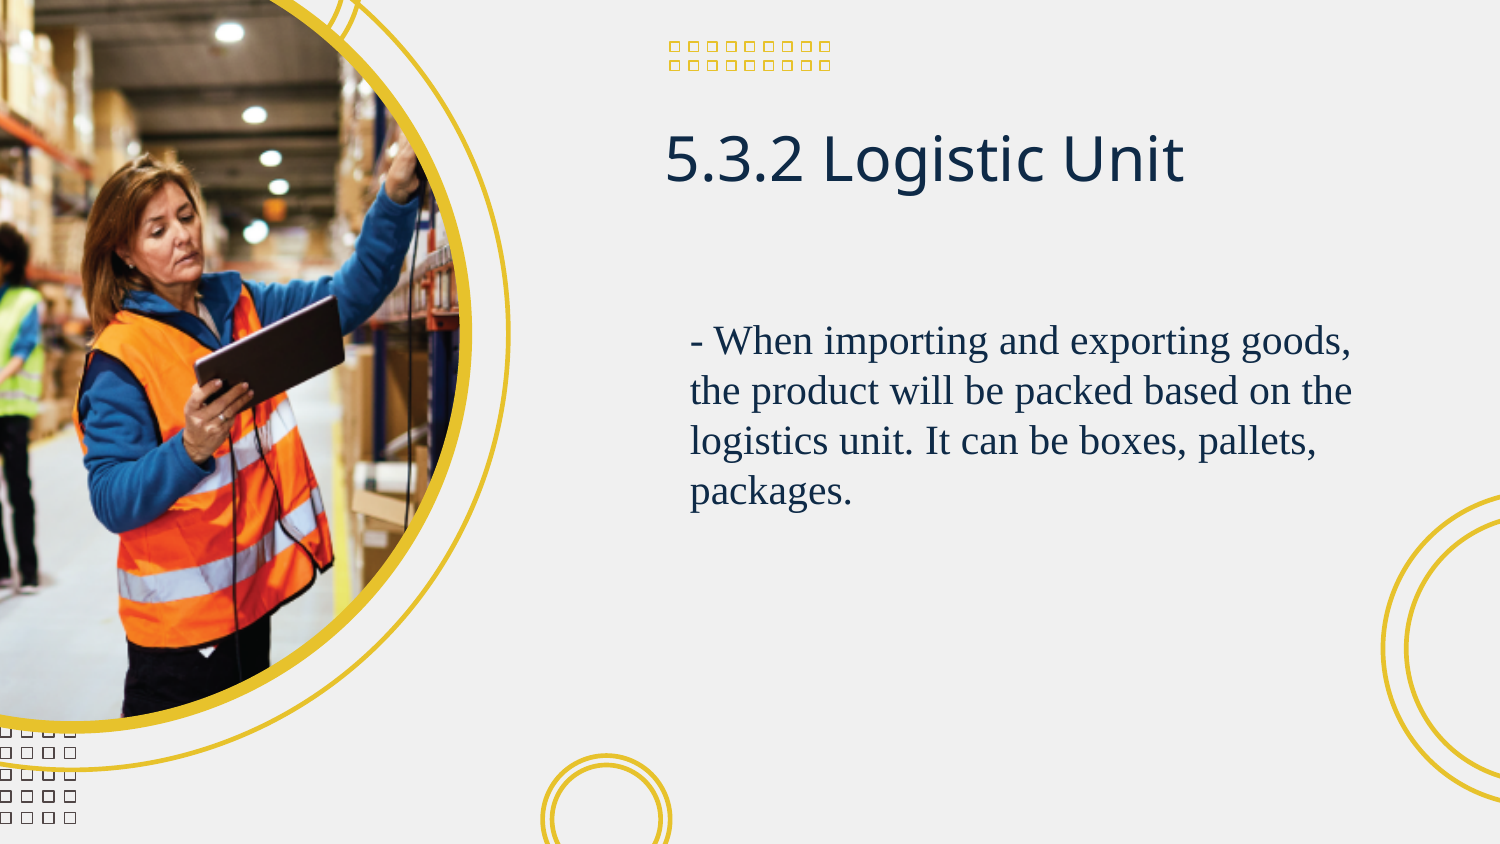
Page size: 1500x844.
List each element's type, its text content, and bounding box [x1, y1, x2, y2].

title 5.3.2 Logistic Unit [649, 63, 1400, 209]
text_box [0, 735, 243, 770]
text_box [470, 154, 509, 513]
subtitle - When importing and exporting goods, the product will be packed based on the logistics unit. It can be boxes, pallets, packages. [649, 298, 1400, 684]
picture [0, 0, 467, 728]
